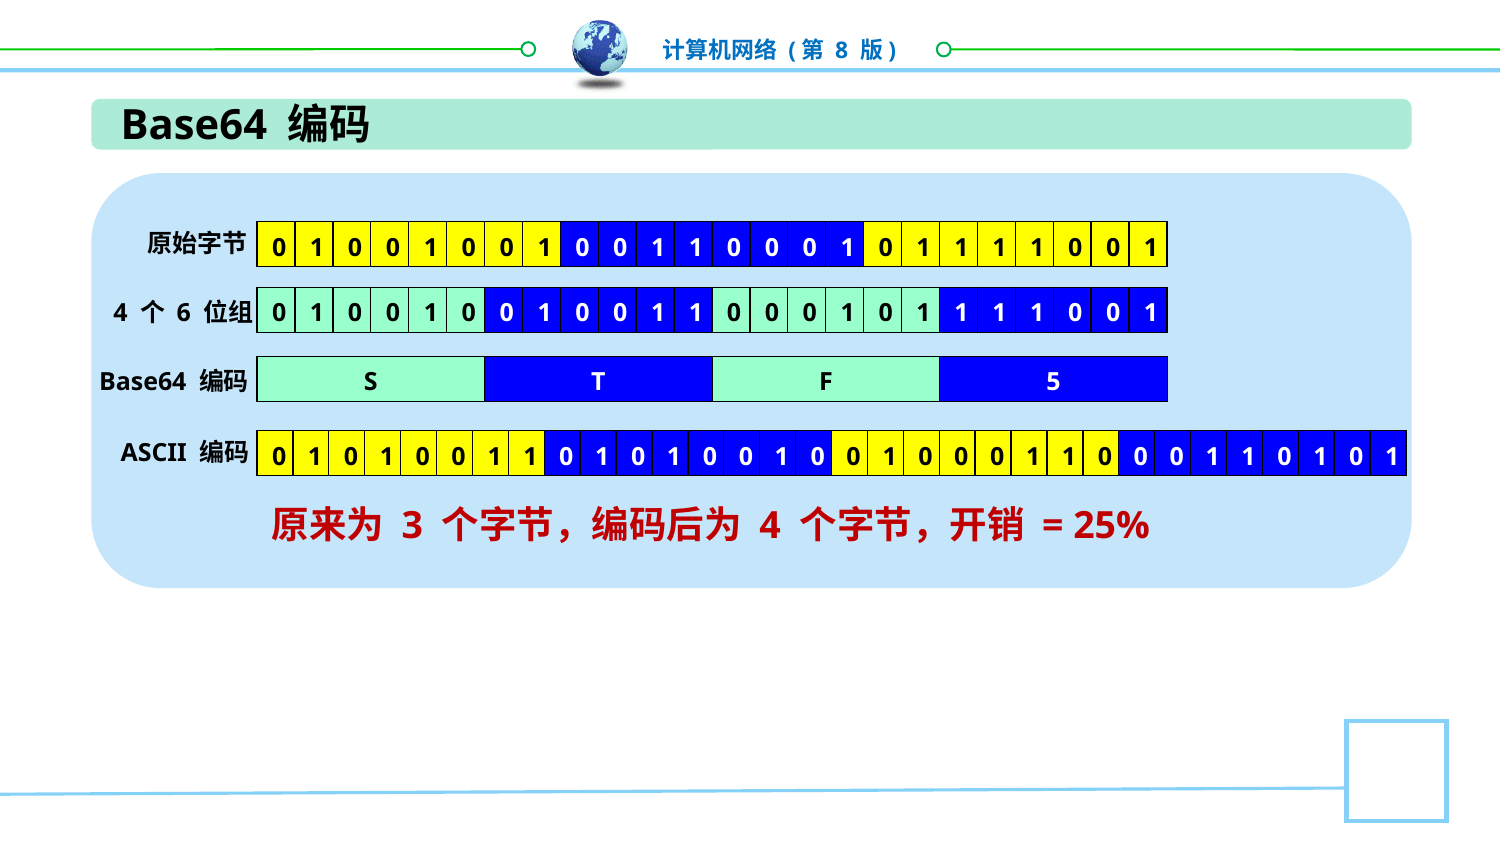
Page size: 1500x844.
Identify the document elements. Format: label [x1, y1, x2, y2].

table_header [447, 288, 484, 332]
table_header [401, 431, 436, 475]
table_header [334, 222, 370, 266]
table_header [940, 357, 1167, 401]
table_header [371, 222, 408, 266]
table_header [296, 222, 332, 266]
table_header [675, 222, 711, 266]
table_header [437, 431, 472, 475]
table_header [940, 431, 974, 475]
table_header [581, 431, 615, 475]
table_header [473, 431, 508, 475]
table_header [637, 222, 673, 266]
table_header [561, 222, 598, 266]
table_header [599, 288, 635, 332]
table_header [1016, 288, 1053, 332]
table_header [713, 288, 749, 332]
table_header [258, 357, 484, 401]
table_header [1048, 431, 1082, 475]
table_header [978, 222, 1015, 266]
text_box [84, 170, 1414, 591]
table_header [940, 288, 977, 332]
table_header [485, 288, 522, 332]
table_header [523, 288, 560, 332]
text_box [91, 90, 1412, 156]
table_header [724, 431, 759, 475]
table_header [617, 431, 651, 475]
table_header [334, 288, 370, 332]
table_header [447, 222, 484, 266]
table_header [258, 222, 294, 266]
table_header [675, 288, 711, 332]
table_header [296, 288, 332, 332]
table_header [599, 222, 635, 266]
table_header [1054, 222, 1090, 266]
table_header [751, 222, 787, 266]
table_header [904, 431, 939, 475]
table_header [976, 431, 1010, 475]
table_header [365, 431, 400, 475]
table_header [1130, 288, 1166, 332]
table_header [978, 288, 1015, 332]
table_header [1371, 431, 1405, 475]
table_header [409, 288, 446, 332]
table_header [1155, 431, 1190, 475]
table_header [751, 288, 787, 332]
table_header [523, 222, 560, 266]
table_header [509, 431, 544, 475]
table_header [485, 357, 712, 401]
table_header [258, 431, 292, 475]
table_header [371, 288, 408, 332]
table_header [713, 357, 939, 401]
picture [570, 18, 629, 90]
table_header [868, 431, 903, 475]
table_header [1054, 288, 1090, 332]
table_header [653, 431, 687, 475]
table_header [864, 222, 901, 266]
table_header [269, 288, 294, 332]
table_header [788, 222, 825, 266]
table_header [826, 222, 863, 266]
table_header [713, 222, 749, 266]
table_header [902, 222, 939, 266]
table_header [1084, 431, 1118, 475]
table_header [689, 431, 723, 475]
table_header [1130, 222, 1166, 266]
table_header [1016, 222, 1053, 266]
table_header [1012, 431, 1046, 475]
table_header [1191, 431, 1226, 475]
table_header [409, 222, 446, 266]
table_header [1263, 431, 1298, 475]
table_header [1227, 431, 1262, 475]
table_header [294, 431, 328, 475]
table_header [561, 288, 598, 332]
table_header [1092, 288, 1128, 332]
table_header [864, 288, 901, 332]
table_header [1299, 431, 1333, 475]
table_header [796, 431, 831, 475]
table_header [1092, 222, 1128, 266]
table_header [485, 222, 522, 266]
table_header [902, 288, 939, 332]
table_header [1119, 431, 1154, 475]
table_header [1335, 431, 1369, 475]
table_header [940, 222, 977, 266]
table_header [329, 431, 364, 475]
table_header [637, 288, 673, 332]
table_header [760, 431, 795, 475]
table_header [545, 431, 579, 475]
table_header [832, 431, 867, 475]
table_header [826, 288, 863, 332]
table_header [788, 288, 825, 332]
